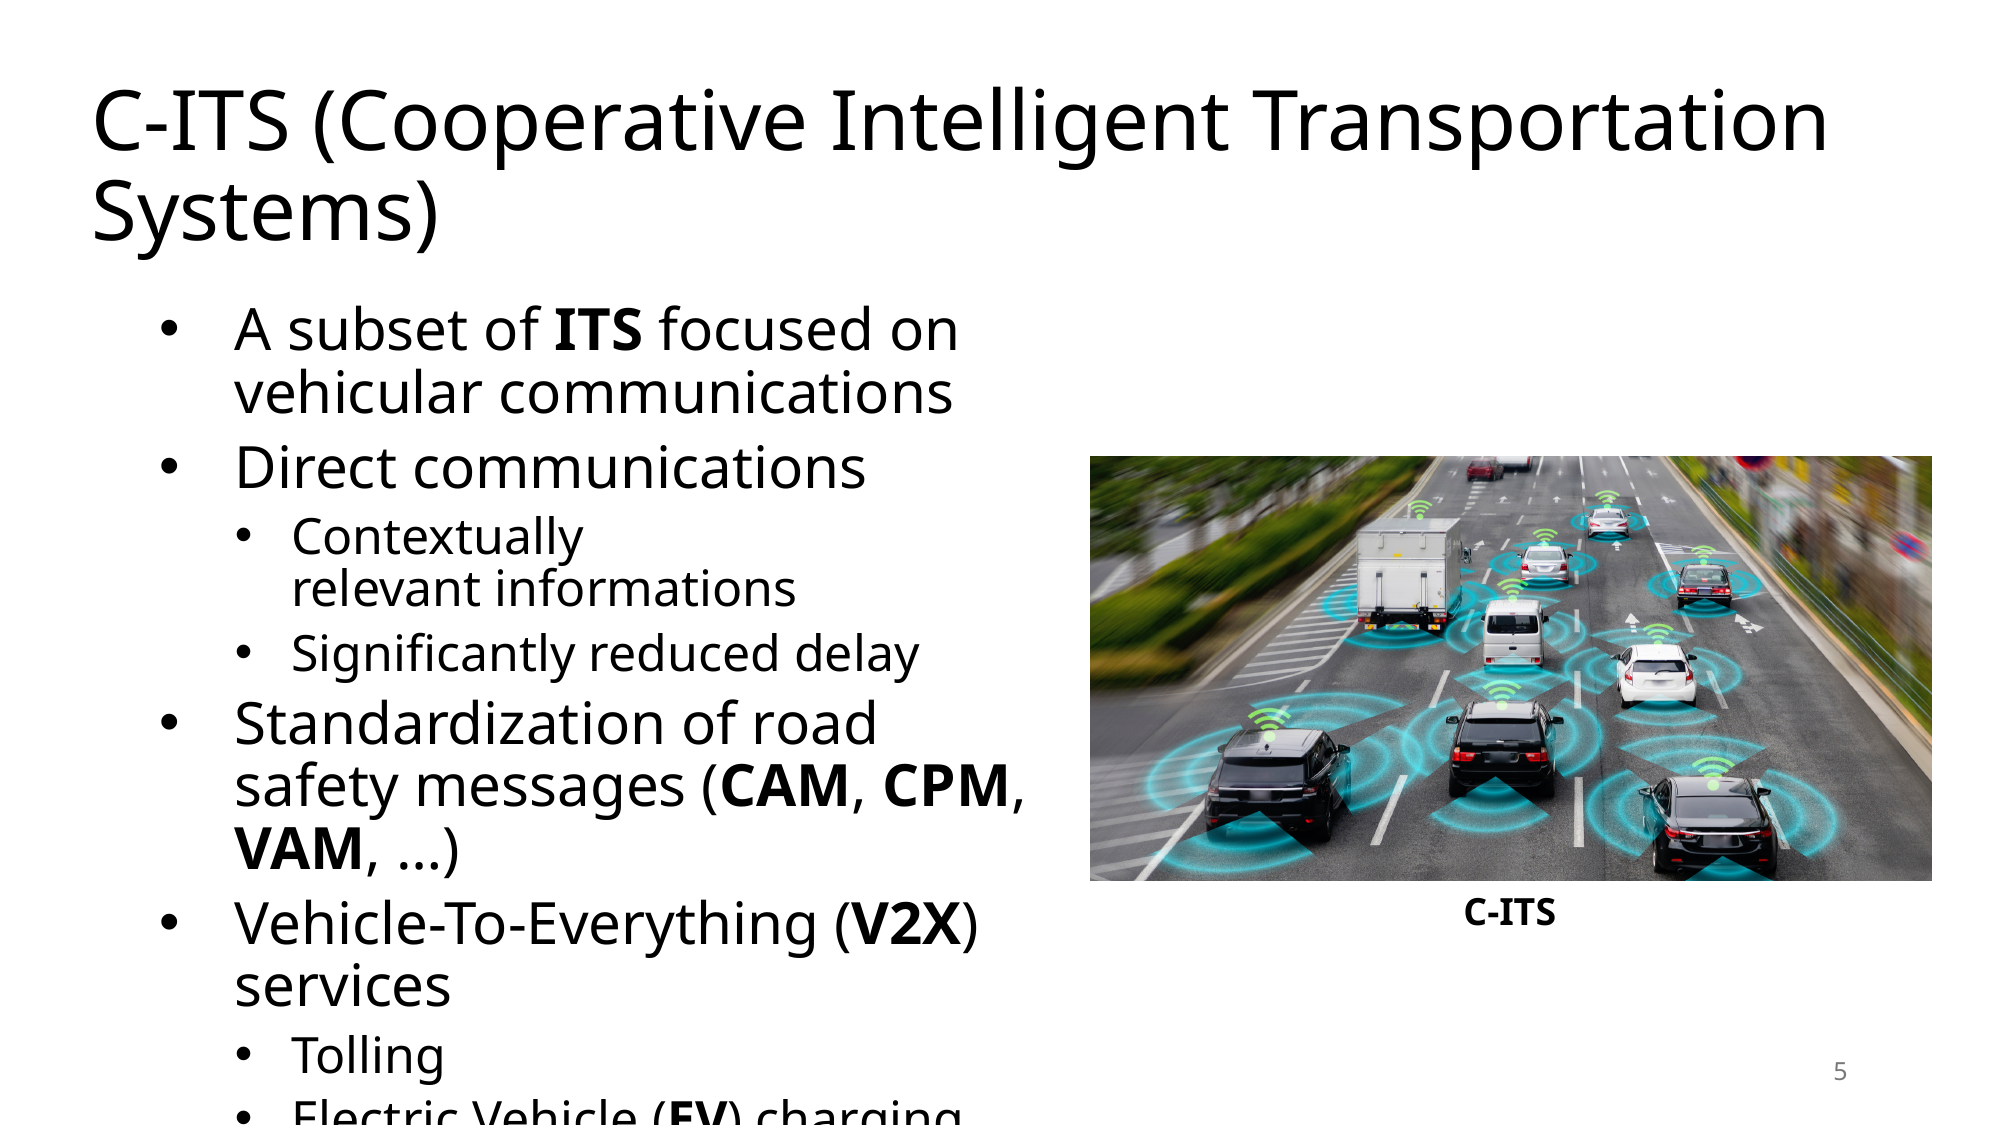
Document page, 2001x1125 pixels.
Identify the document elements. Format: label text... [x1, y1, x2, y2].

text_box A subset of ITS focused on vehicular communications Direct communications Contextually relevant informations Significantly reduced delay Standardization of road safety messages (CAM, CPM, VAM, …) Vehicle-To-Everything (V2X) services Tolling Electric Vehicle (EV) charging [144, 292, 1066, 1125]
text_box C-ITS [1448, 881, 1575, 941]
title C-ITS (Cooperative Intelligent Transportation Systems) [76, 59, 1952, 278]
slide_number 5 [1412, 1042, 1863, 1103]
picture [1090, 456, 1933, 881]
